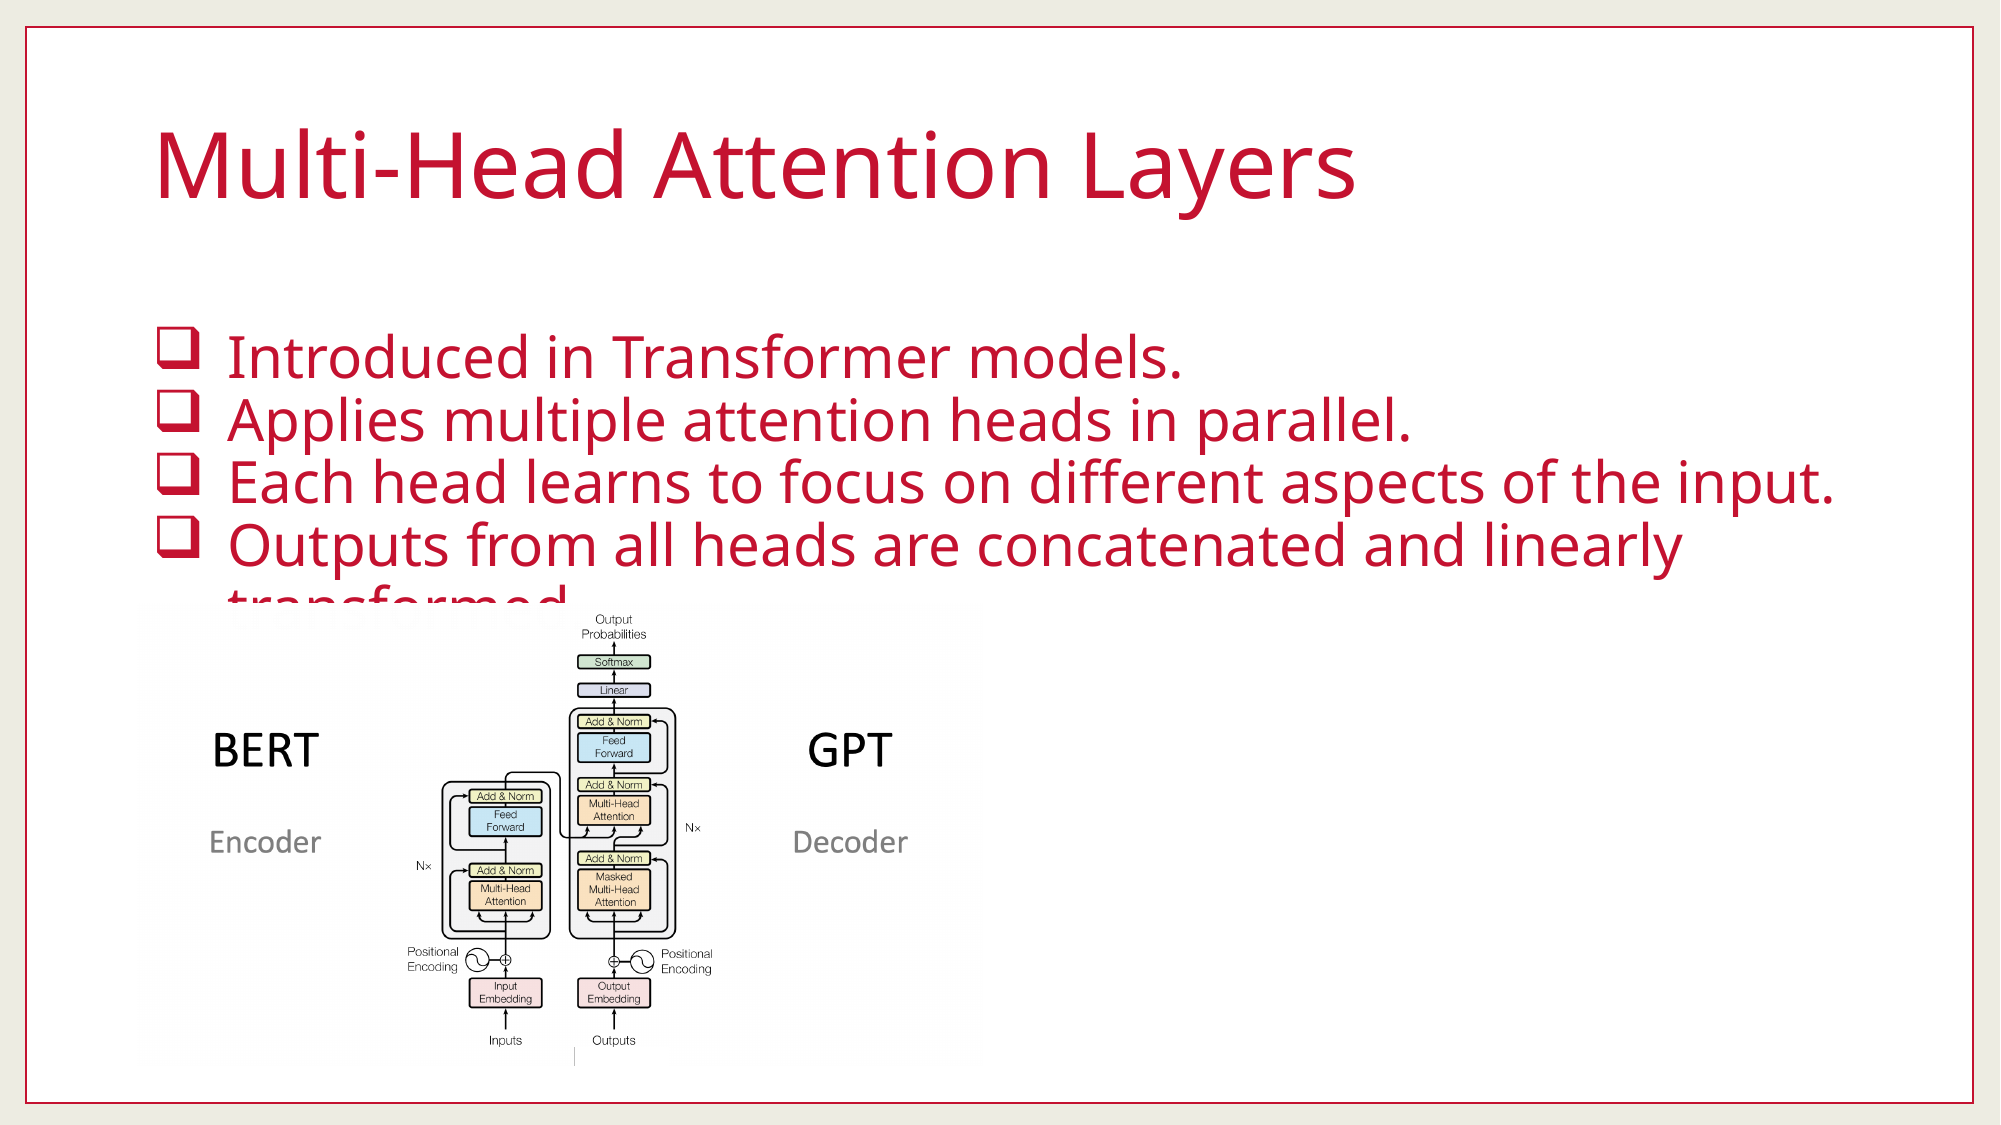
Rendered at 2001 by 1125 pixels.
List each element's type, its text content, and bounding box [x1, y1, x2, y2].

list Introduced in Transformer models. Applies multiple attention heads in parallel. Each head learns to focus on different aspects of the input. Outputs from all heads are concatenated and linearly transformed. [137, 250, 1955, 1066]
picture [137, 603, 983, 1066]
title Multi-Head Attention Layers [137, 59, 1863, 250]
